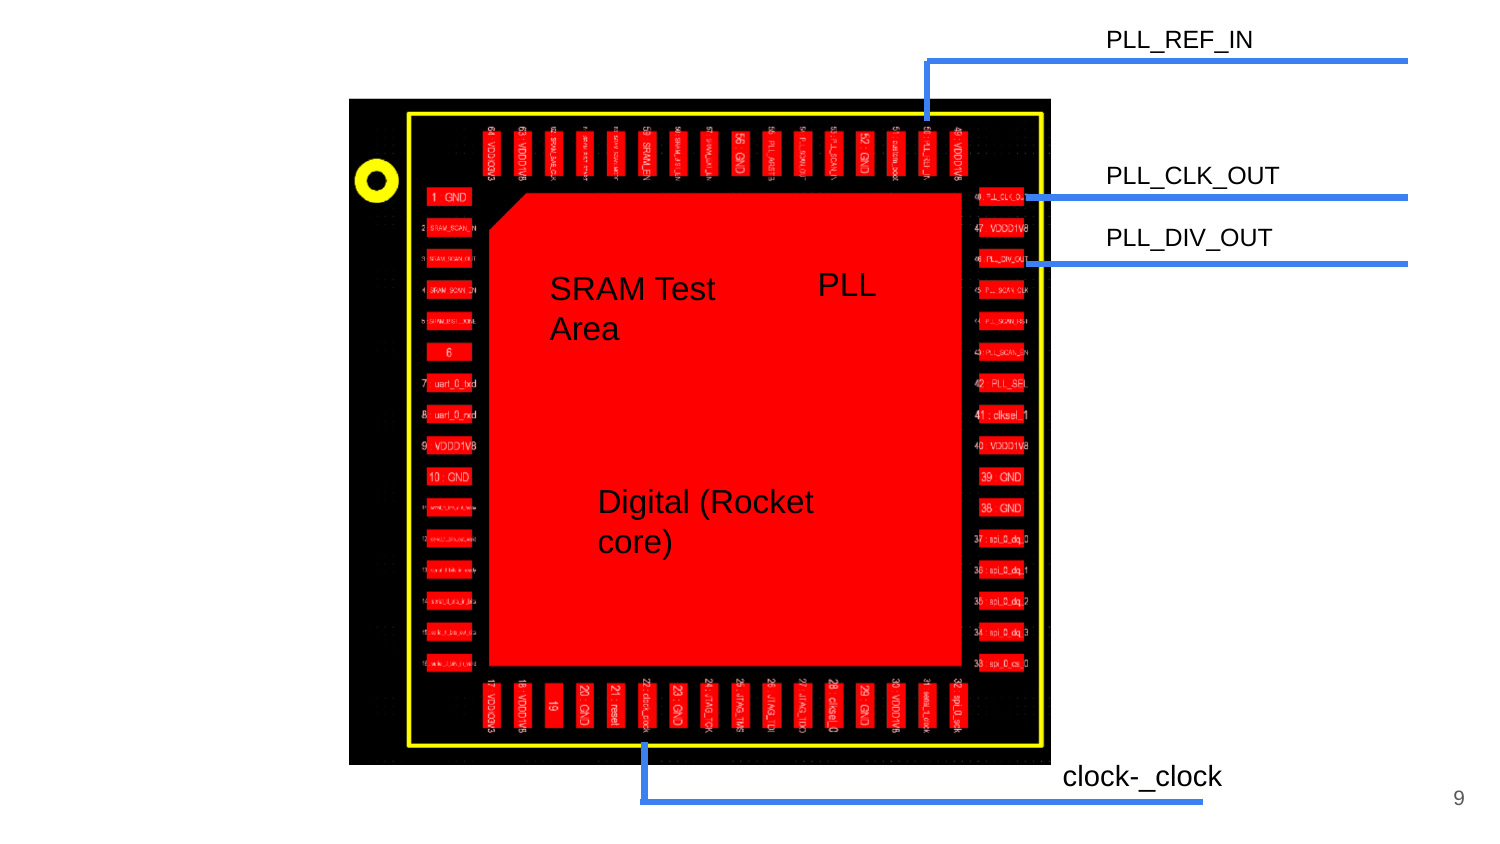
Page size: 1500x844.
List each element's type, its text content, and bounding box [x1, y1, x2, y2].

picture [349, 80, 1051, 783]
text_box PLL_REF_IN [1091, 15, 1414, 61]
slide_number 9 [1389, 764, 1480, 830]
text_box PLL_CLK_OUT [1091, 152, 1414, 197]
text_box PLL_DIV_OUT [1091, 214, 1414, 260]
text_box clock-_clock [1047, 750, 1254, 801]
